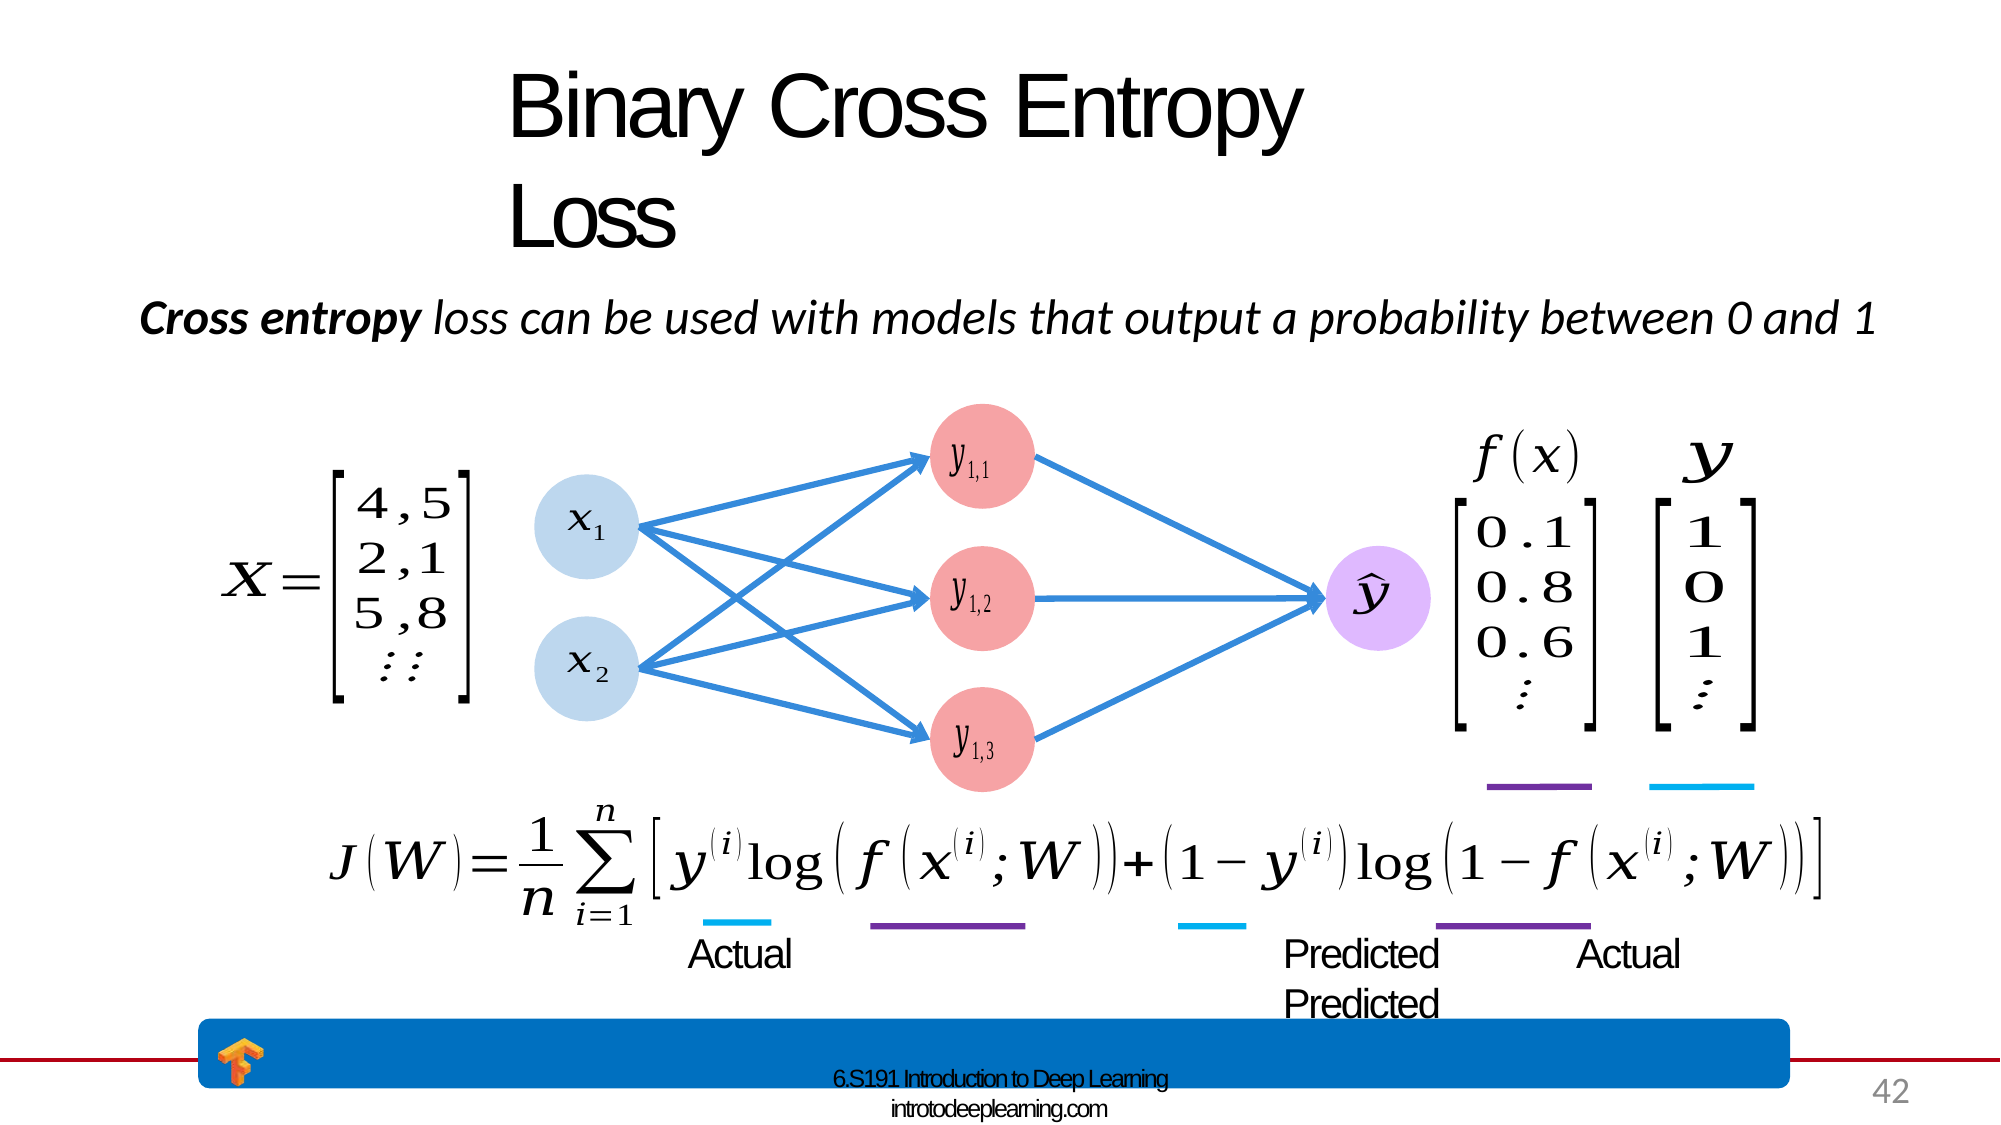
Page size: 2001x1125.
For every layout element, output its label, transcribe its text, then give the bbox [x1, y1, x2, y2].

title Binary Cross Entropy Loss [504, 44, 1496, 267]
text_box Actual Predicted Actual Predicted loss = tf.reduce_mean( tf.nn.softmax_cross_entropy_with_logits(model.y, model.pred) ) [275, 924, 1763, 1119]
text_box [649, 632, 784, 669]
text_box [736, 598, 930, 738]
text_box [930, 546, 1035, 652]
text_box [637, 527, 736, 598]
text_box [1763, 1018, 1791, 1065]
text_box [1035, 589, 1326, 608]
text_box [1325, 545, 1431, 651]
text_box [217, 1036, 265, 1088]
text_box [786, 599, 930, 635]
text_box [638, 667, 931, 745]
text_box [534, 616, 639, 722]
text_box [1033, 453, 1325, 597]
text_box [786, 561, 930, 604]
text_box [930, 403, 1035, 509]
text_box [198, 1018, 275, 1089]
text_box [638, 451, 929, 530]
text_box [648, 527, 783, 564]
text_box [534, 474, 639, 580]
slide_number 42 [1449, 1065, 1910, 1122]
text_box [1033, 599, 1326, 743]
text_box Cross entropy loss can be used with models that output a probability between 0 and 1 [137, 282, 1895, 345]
slide_number 6.S191 Introduction to Deep Learning introtodeeplearning.com [810, 1062, 1190, 1125]
text_box [930, 687, 1035, 793]
text_box [637, 456, 931, 672]
